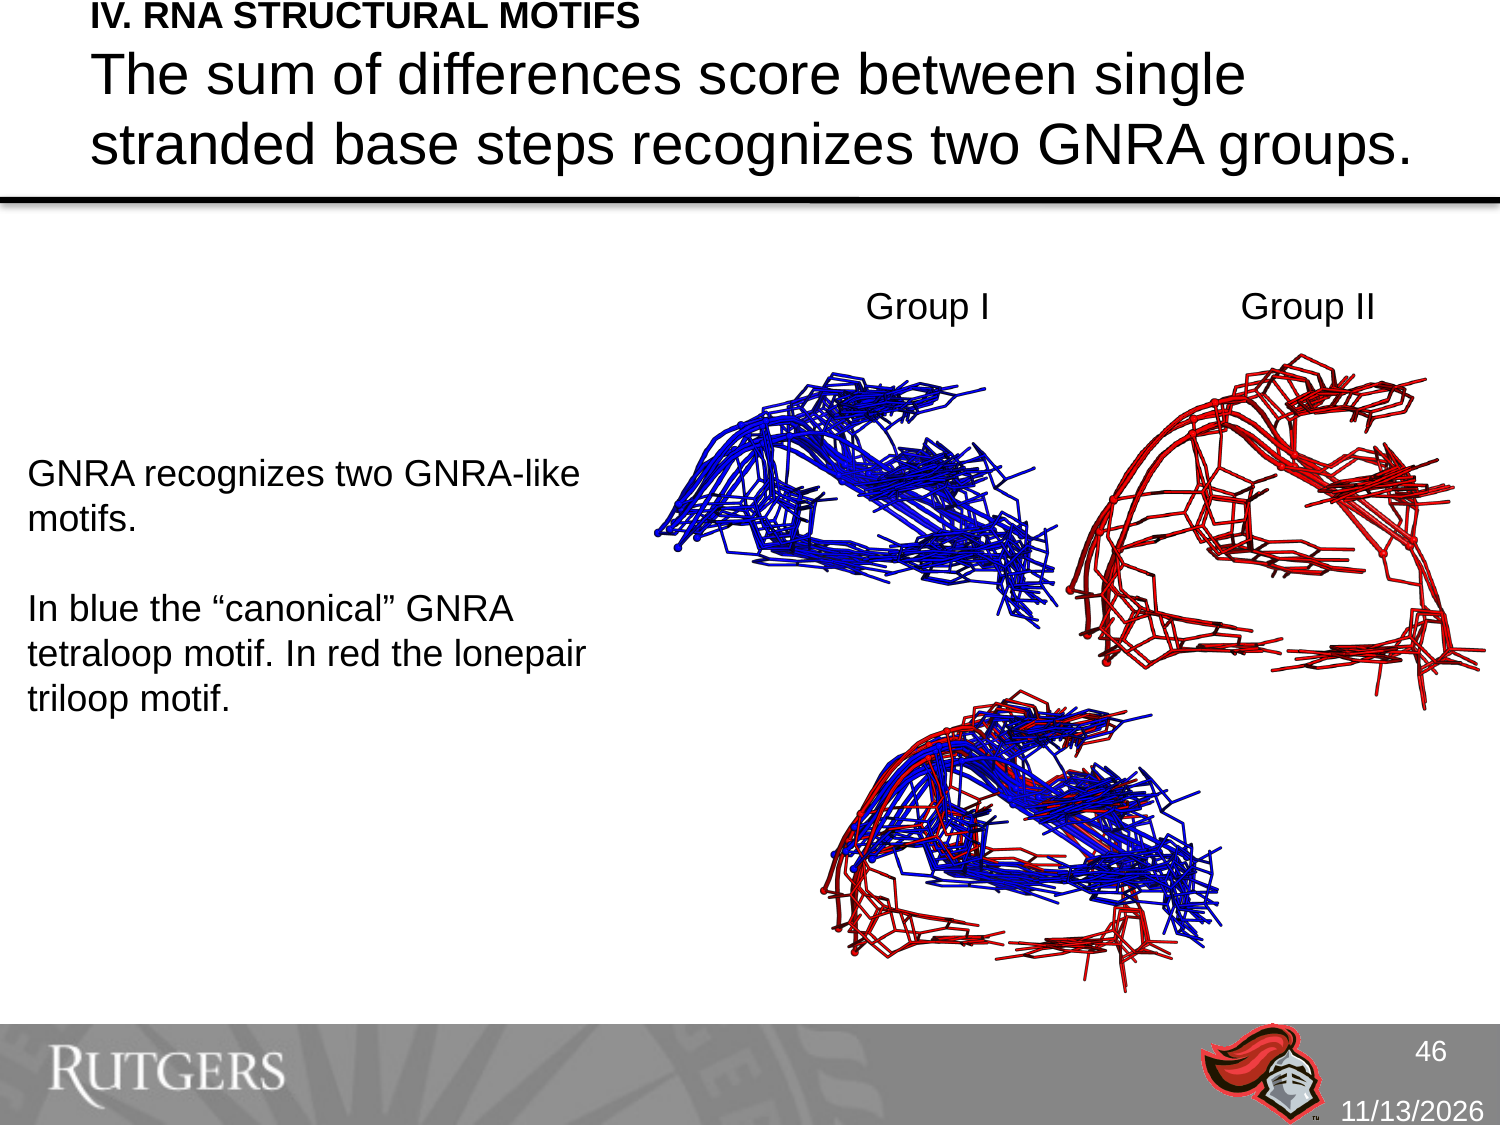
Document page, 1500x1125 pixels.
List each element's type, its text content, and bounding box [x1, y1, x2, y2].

title IV. RNA STRUCTURAL MOTIFS The sum of differences score between single stranded base steps recognizes two GNRA groups. [74, 0, 1463, 176]
text_box GNRA recognizes two GNRA-like motifs. In blue the “canonical” GNRA tetraloop motif. In red the lonepair triloop motif. [12, 441, 650, 772]
text_box Group I [850, 274, 1006, 335]
slide_number 46 [1362, 1024, 1463, 1063]
text_box Group II [1225, 274, 1391, 335]
picture [649, 349, 1488, 1001]
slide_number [1149, 1084, 1500, 1125]
picture [0, 1023, 1500, 1125]
